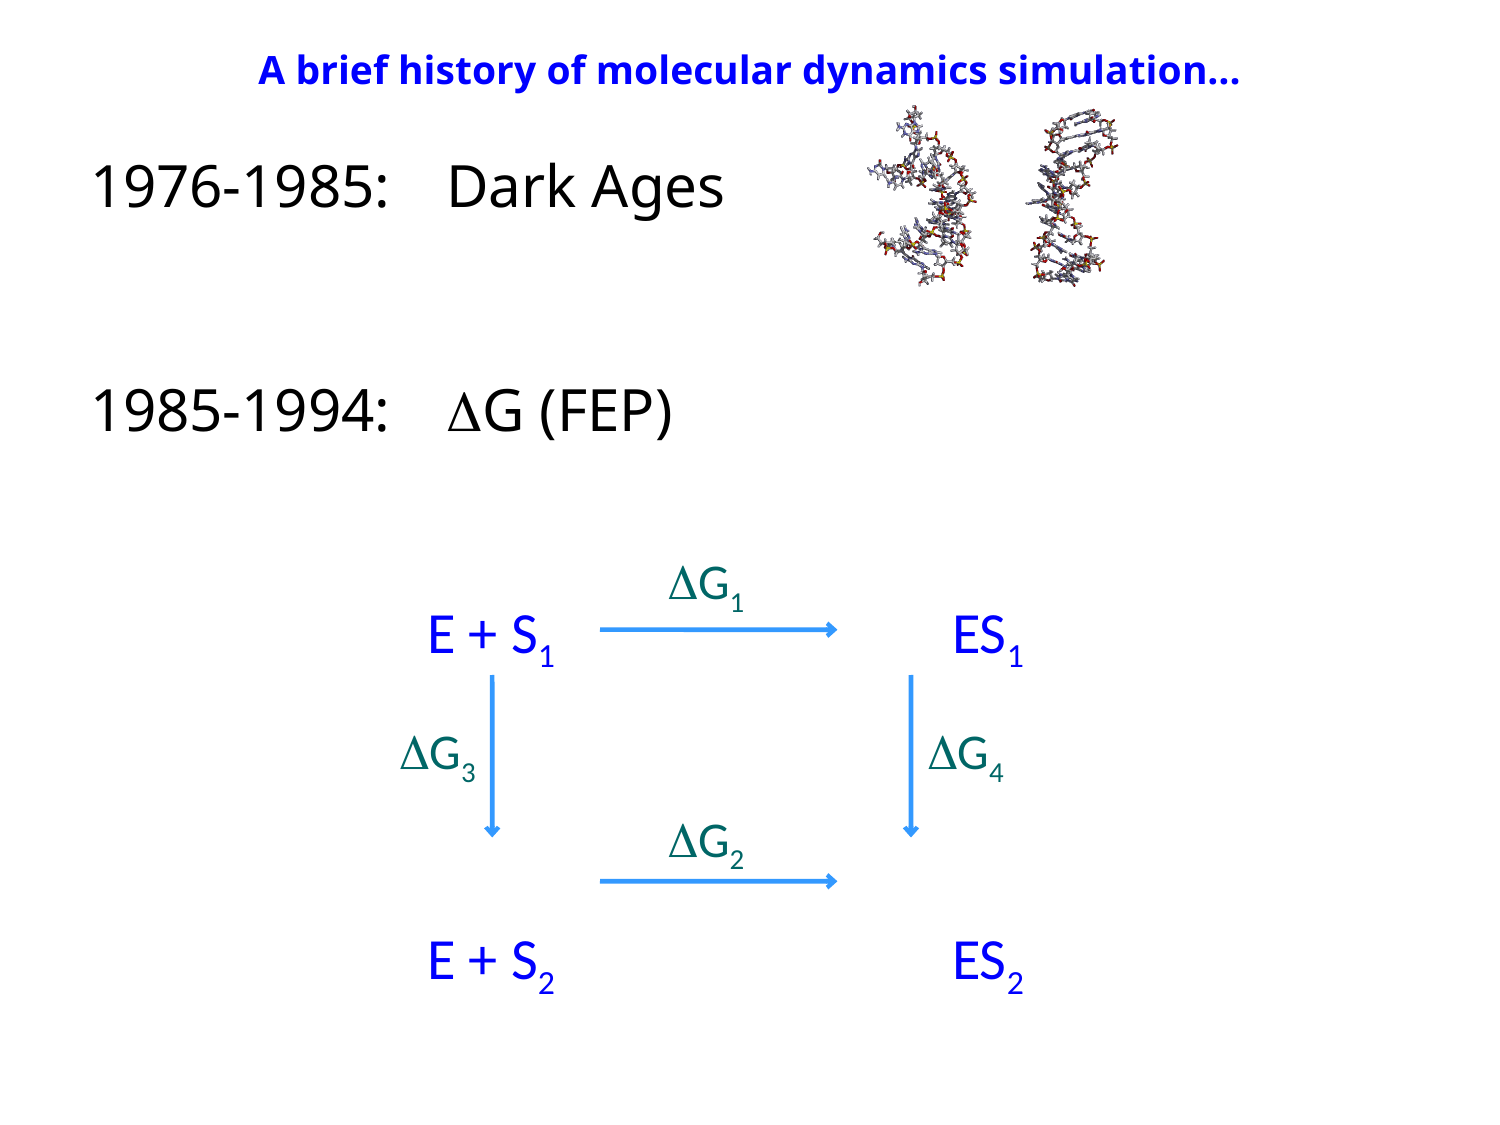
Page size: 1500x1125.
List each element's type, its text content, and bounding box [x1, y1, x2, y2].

picture [862, 99, 1126, 293]
list 1976-1985: Dark Ages 1985-1994: DG (FEP) [75, 149, 1350, 925]
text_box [381, 541, 1101, 921]
title A brief history of molecular dynamics simulation… [112, 37, 1388, 100]
